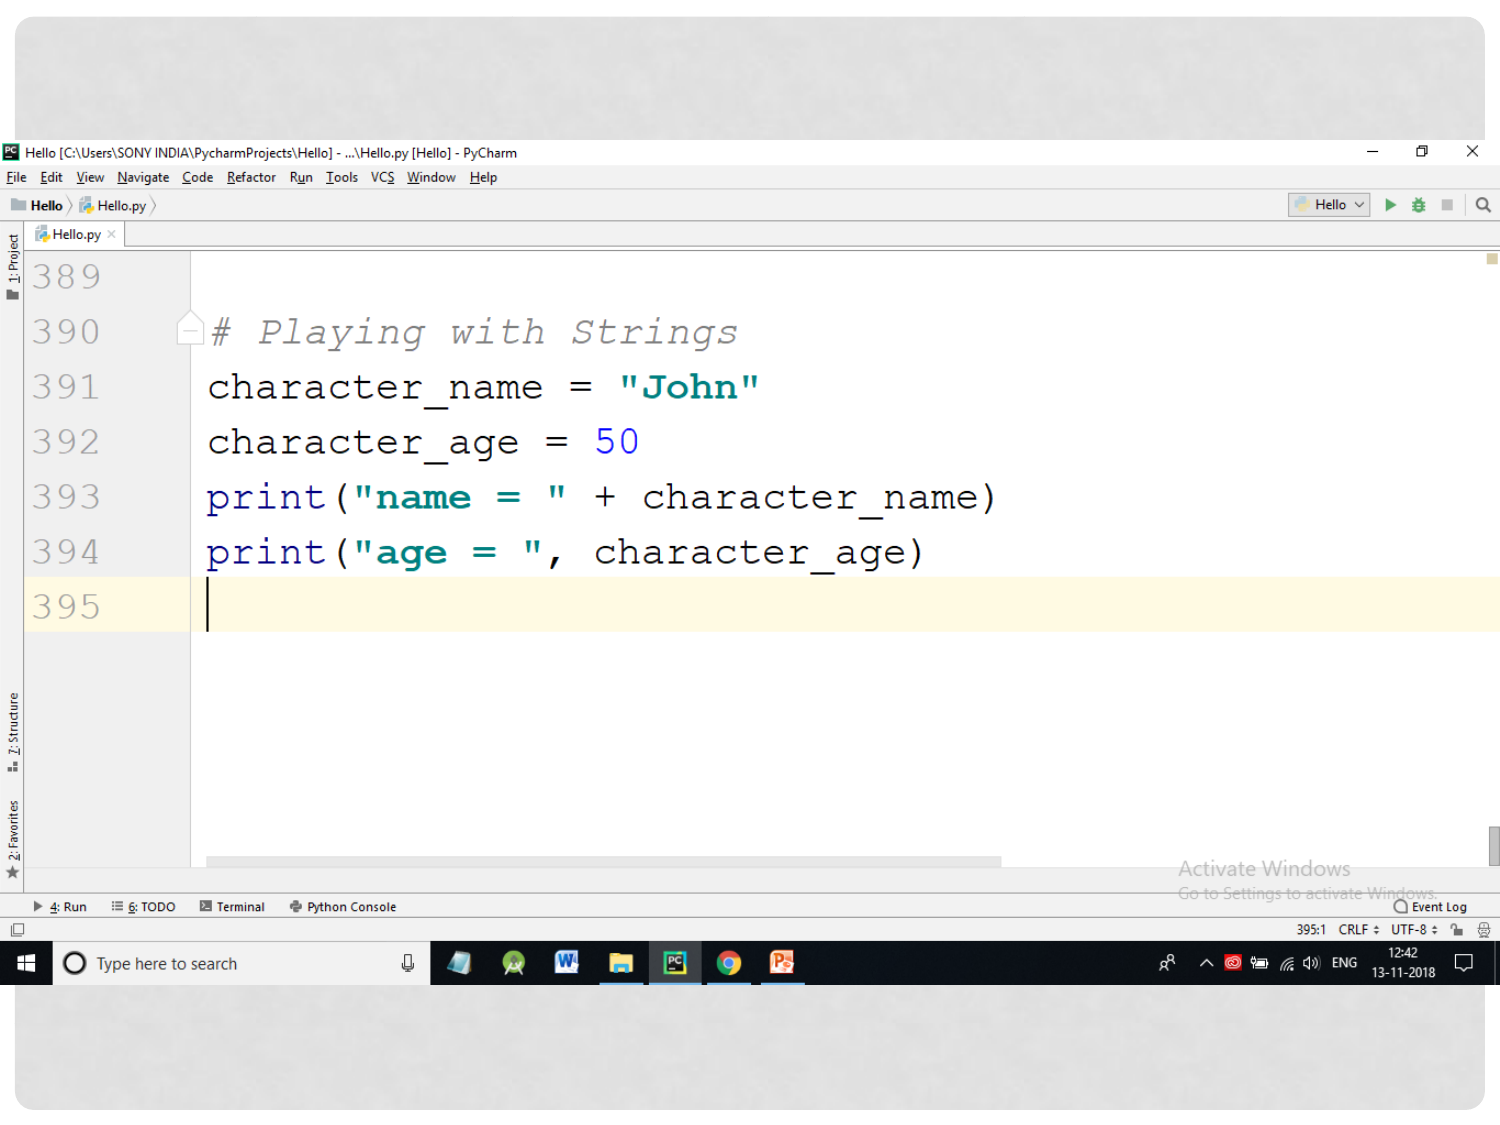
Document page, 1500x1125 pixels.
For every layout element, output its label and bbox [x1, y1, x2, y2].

picture [0, 140, 1500, 985]
